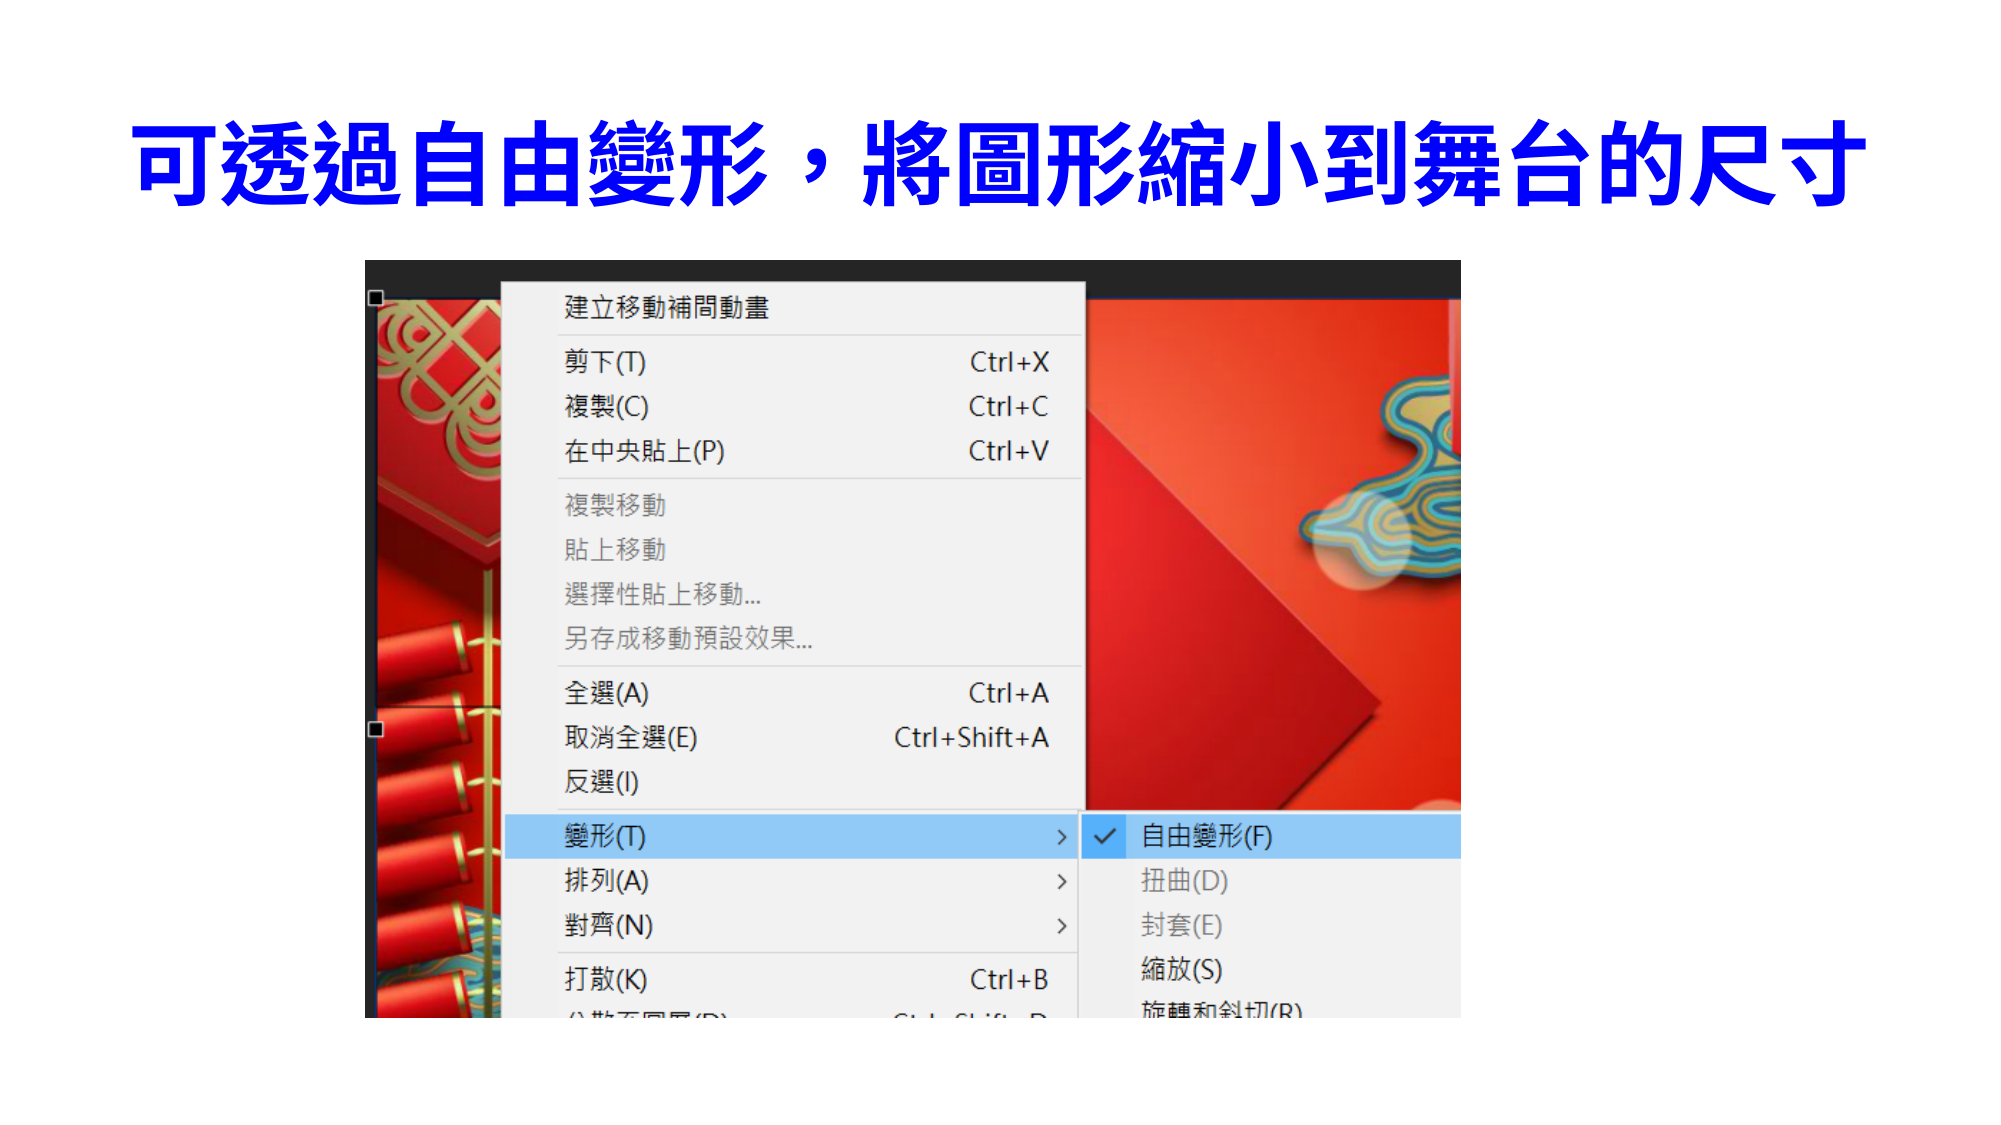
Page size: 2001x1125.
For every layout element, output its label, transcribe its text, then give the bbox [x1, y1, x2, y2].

picture [364, 260, 1461, 1018]
title 可透過自由變形，將圖形縮小到舞台的尺寸 [108, 77, 1892, 261]
